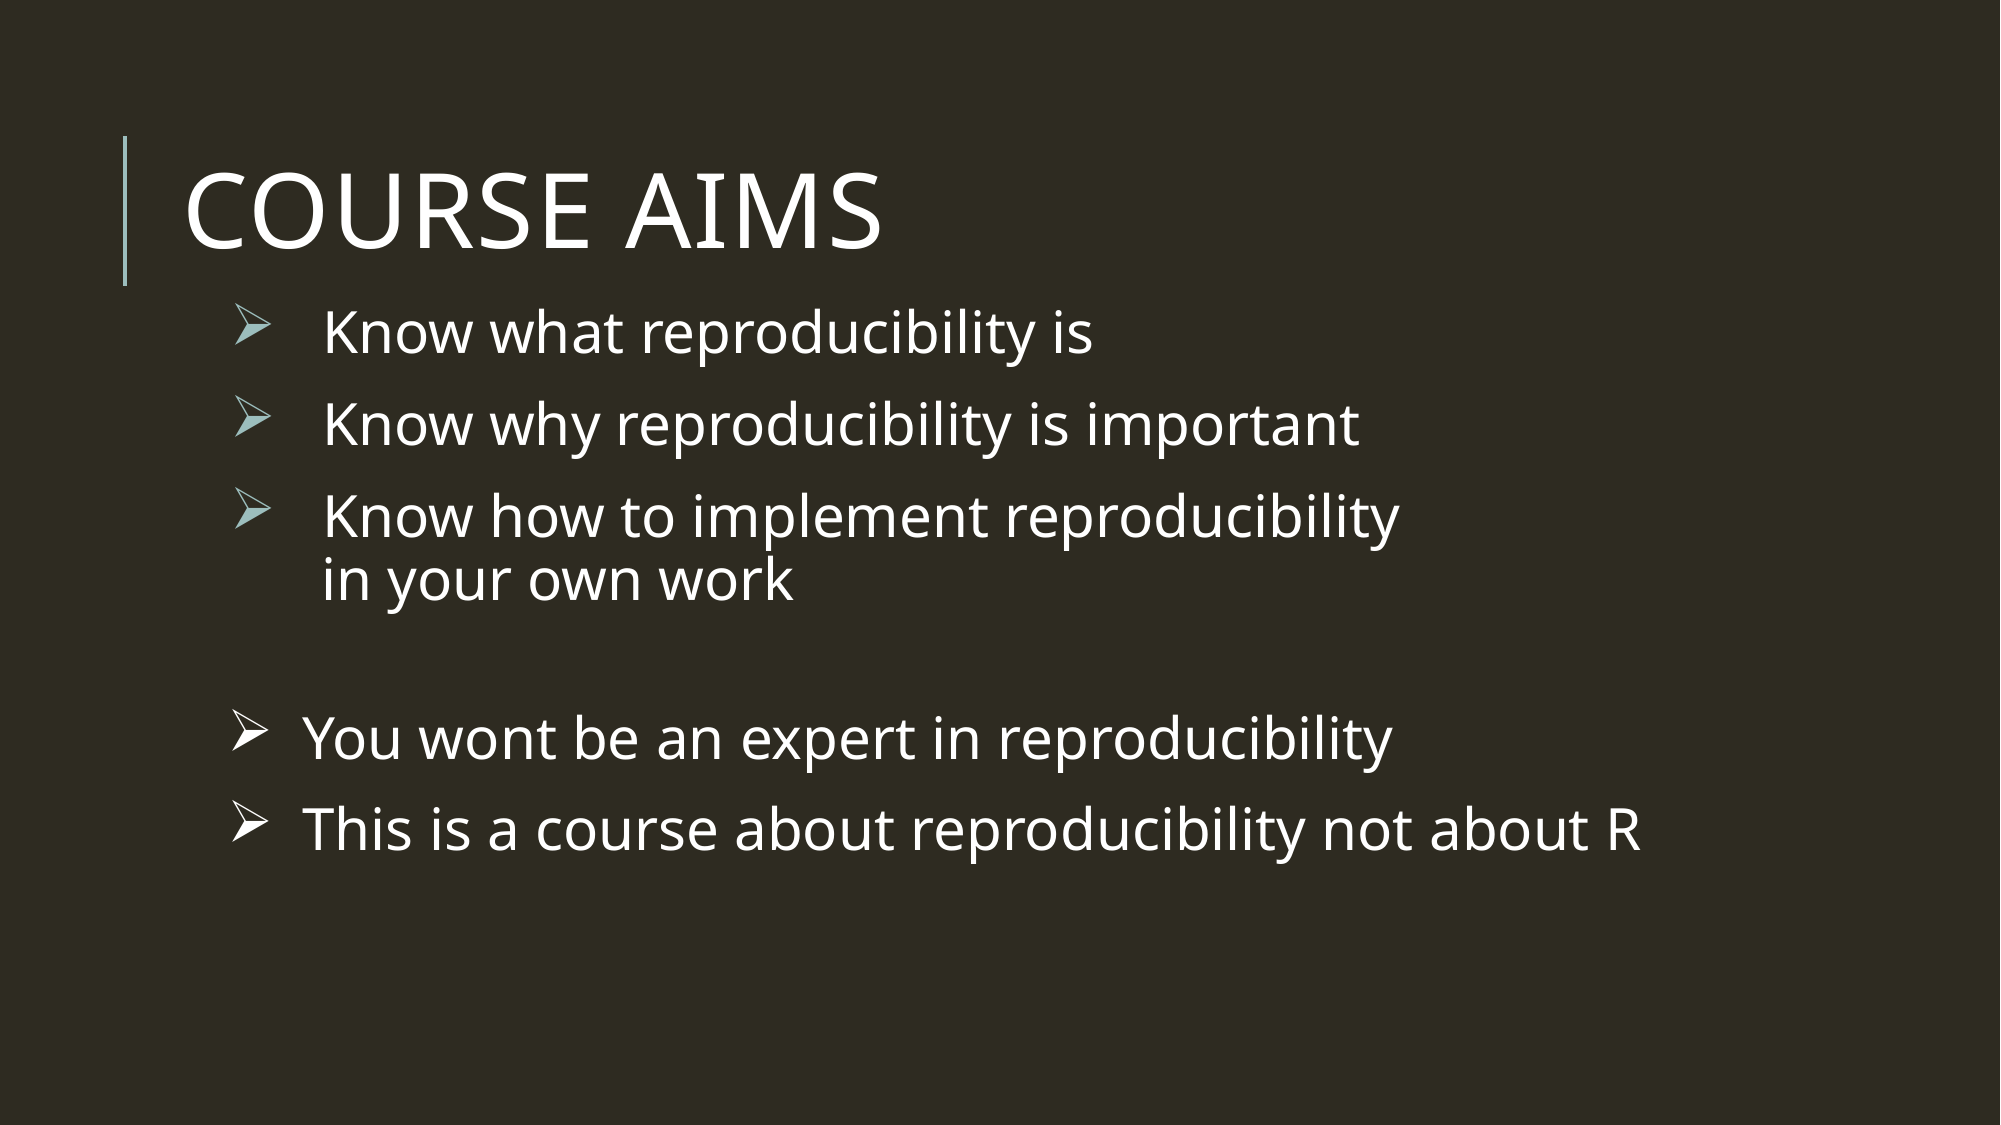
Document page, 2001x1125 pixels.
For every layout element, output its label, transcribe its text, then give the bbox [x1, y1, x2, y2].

title Course Aims [168, 96, 1763, 342]
text_box You wont be an expert in reproducibility This is a course about reproducibility not about R [212, 699, 1788, 910]
list Know what reproducibility is Know why reproducibility is important Know how to implement reproducibility in your own work [222, 295, 1798, 633]
